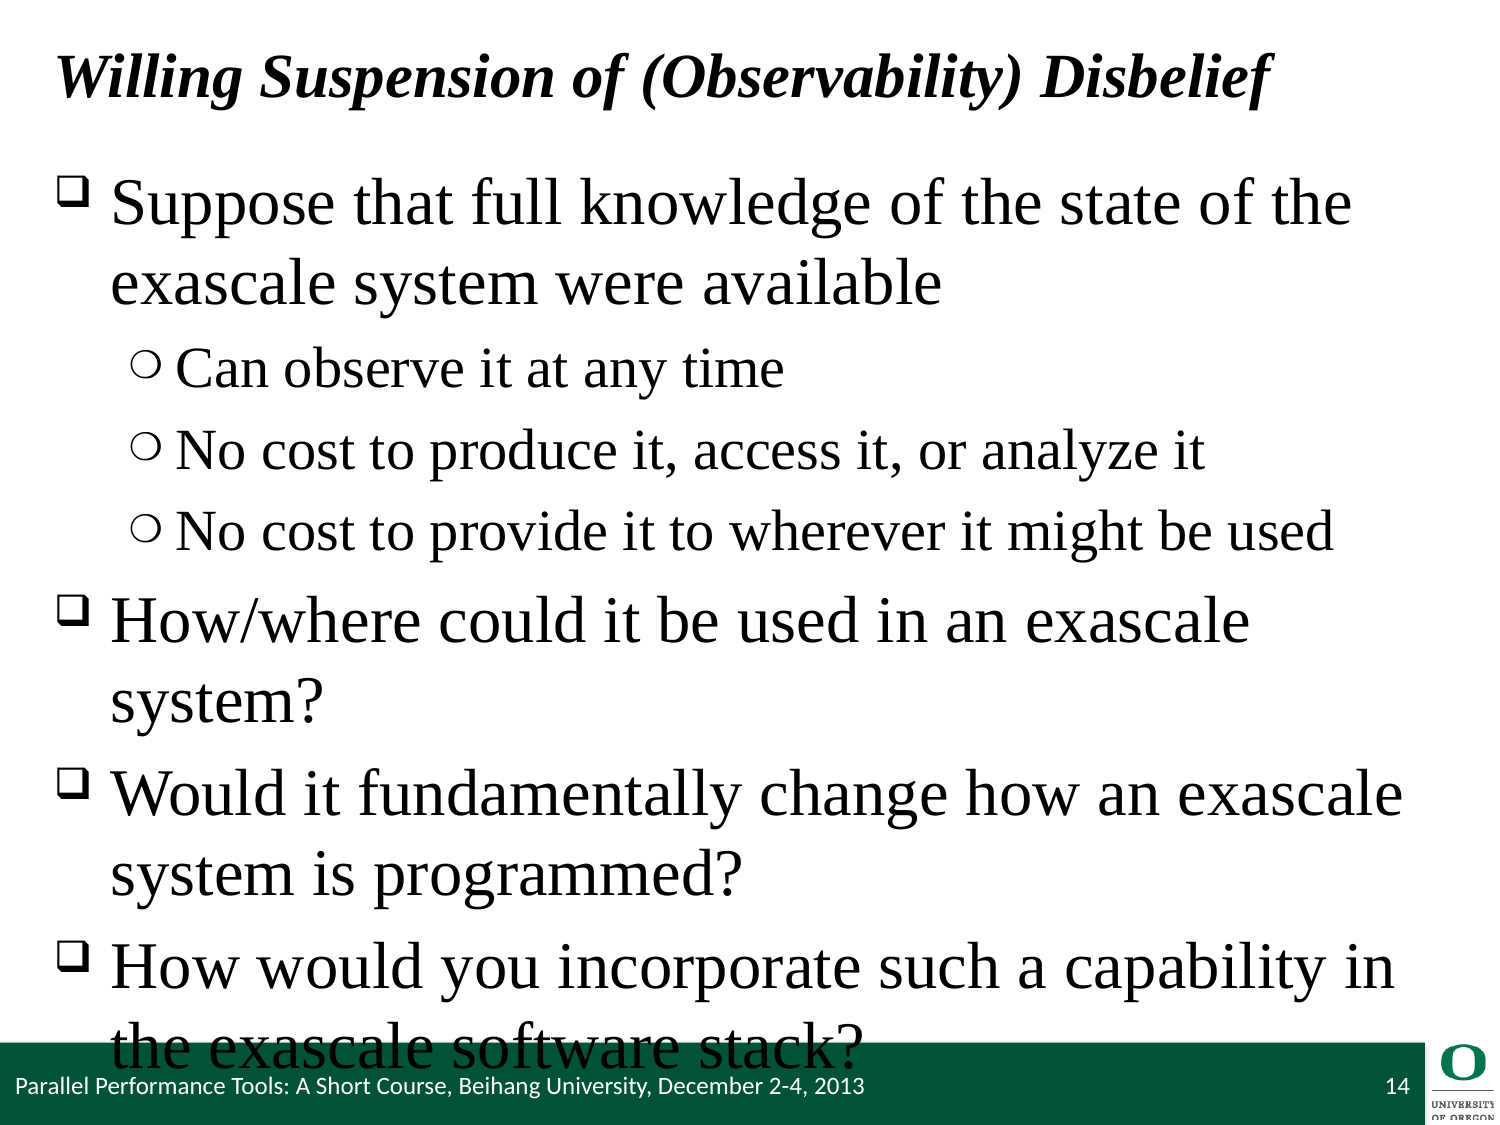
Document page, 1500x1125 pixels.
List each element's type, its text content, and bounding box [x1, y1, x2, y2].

title Willing Suspension of (Observability) Disbelief [39, 0, 1500, 145]
slide_number 14 [1074, 1044, 1425, 1125]
list Suppose that full knowledge of the state of the exascale system were available Can observe it at any time No cost to produce it, access it, or analyze it No cost to provide it to wherever it might be used How/where could it be used in an exascale system? Would it fundamentally change how an exascale system is programmed? How would you incorporate such a capability in the exascale software stack? [39, 149, 1500, 1046]
footer Parallel Performance Tools: A Short Course, Beihang University, December 2-4, 2013 [0, 1044, 988, 1125]
